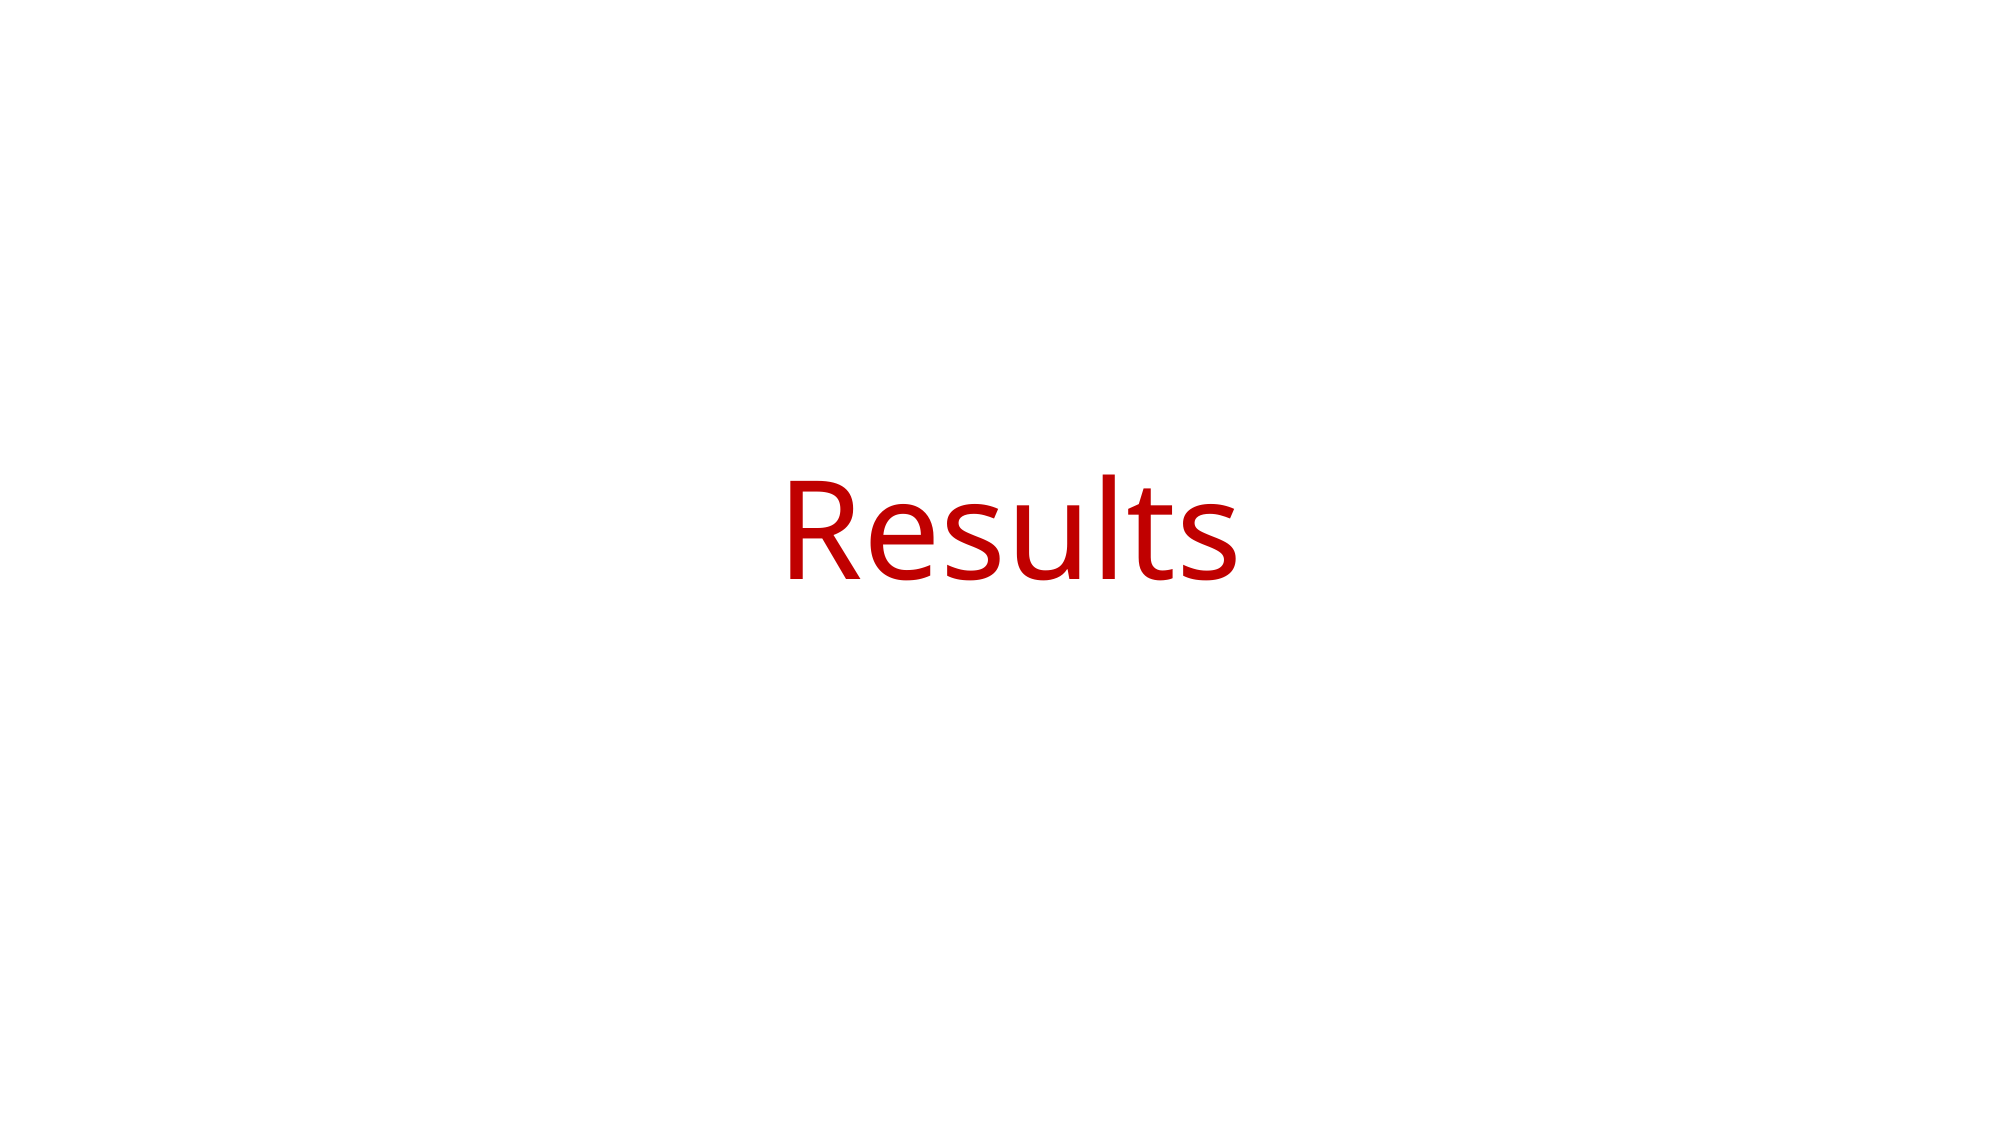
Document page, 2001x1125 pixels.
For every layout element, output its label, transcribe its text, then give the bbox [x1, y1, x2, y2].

title Results [762, 426, 1494, 644]
